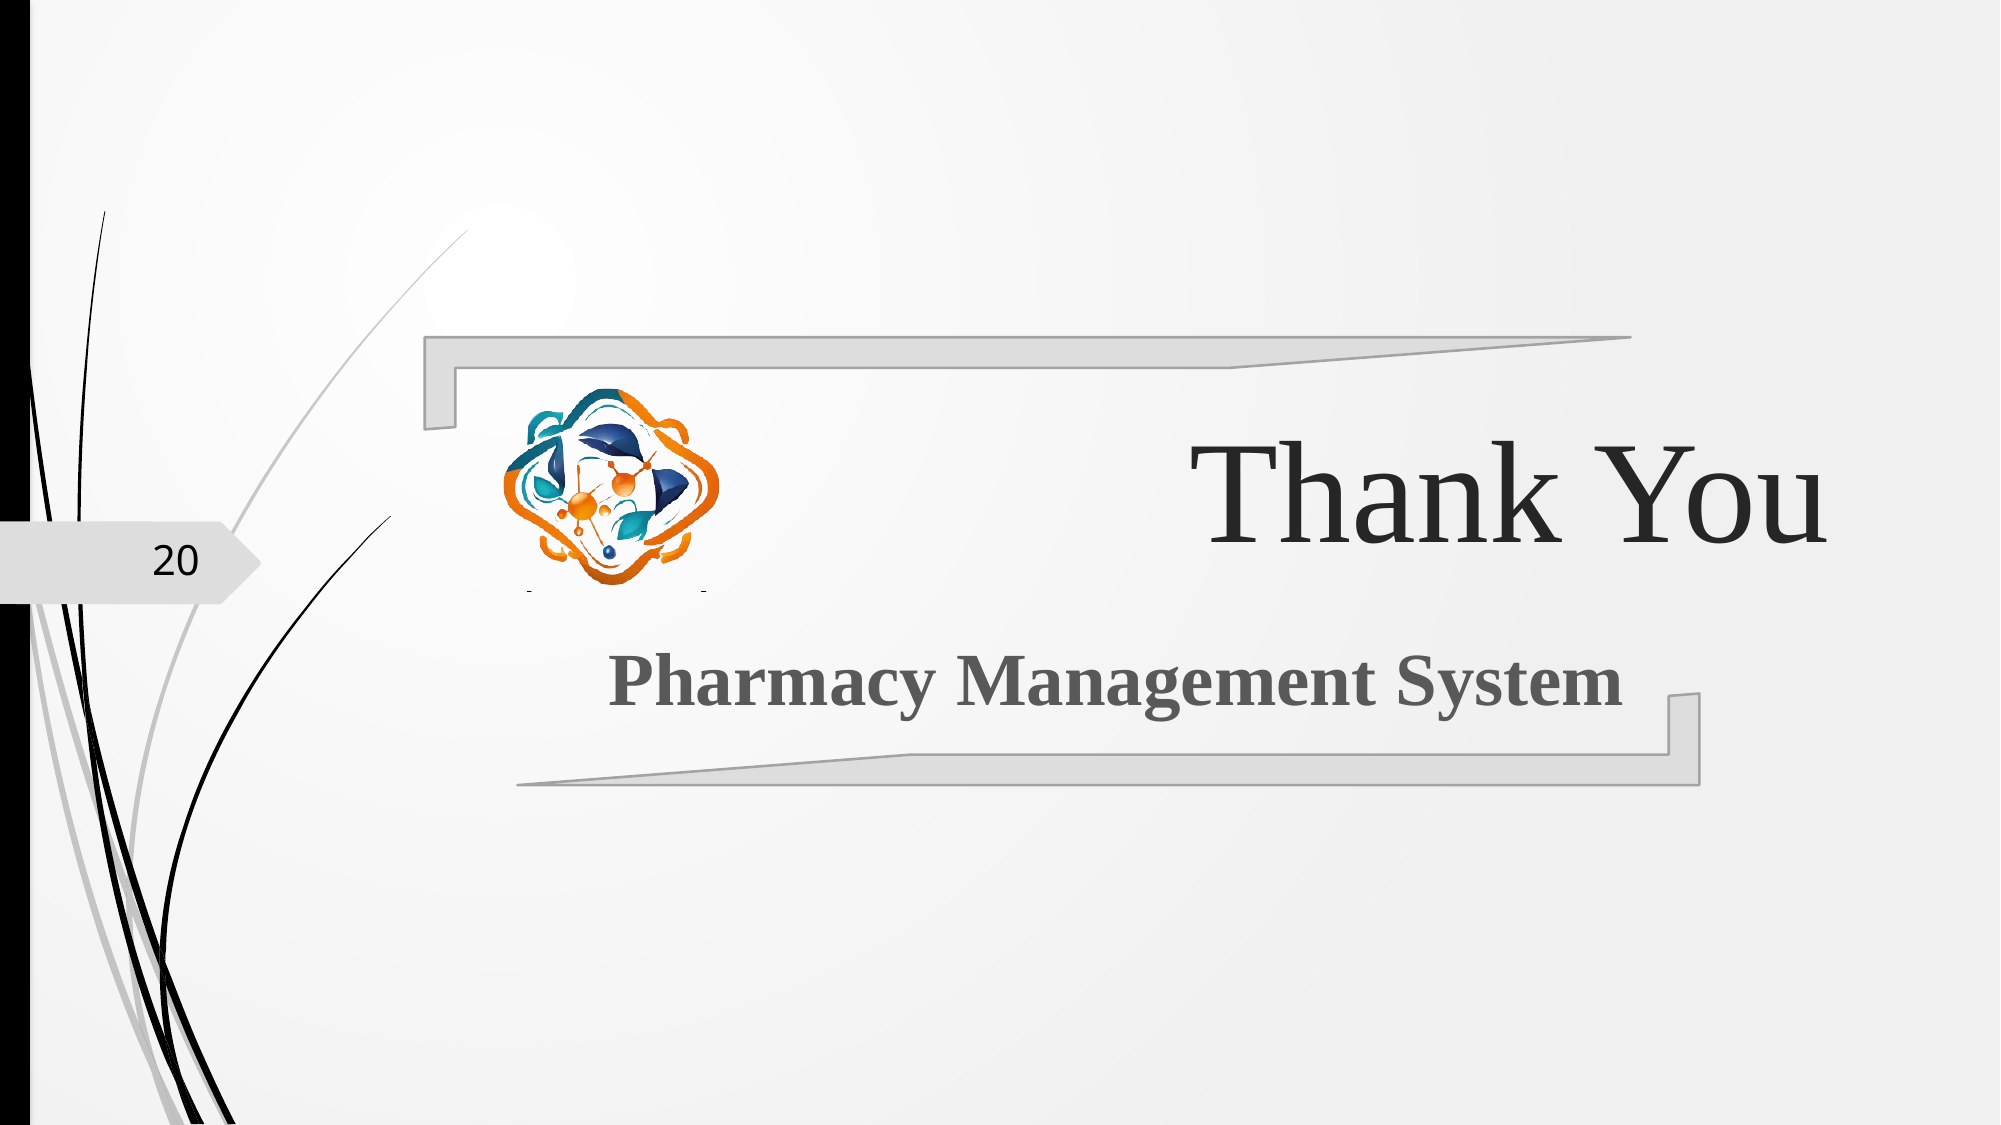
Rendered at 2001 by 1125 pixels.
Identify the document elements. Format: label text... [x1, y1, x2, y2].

text_box [515, 692, 1701, 787]
title Thank You [424, 337, 1888, 579]
text_box [423, 335, 1632, 431]
picture [495, 381, 724, 593]
slide_number 20 [87, 532, 216, 592]
list Pharmacy Management System [424, 622, 1888, 764]
